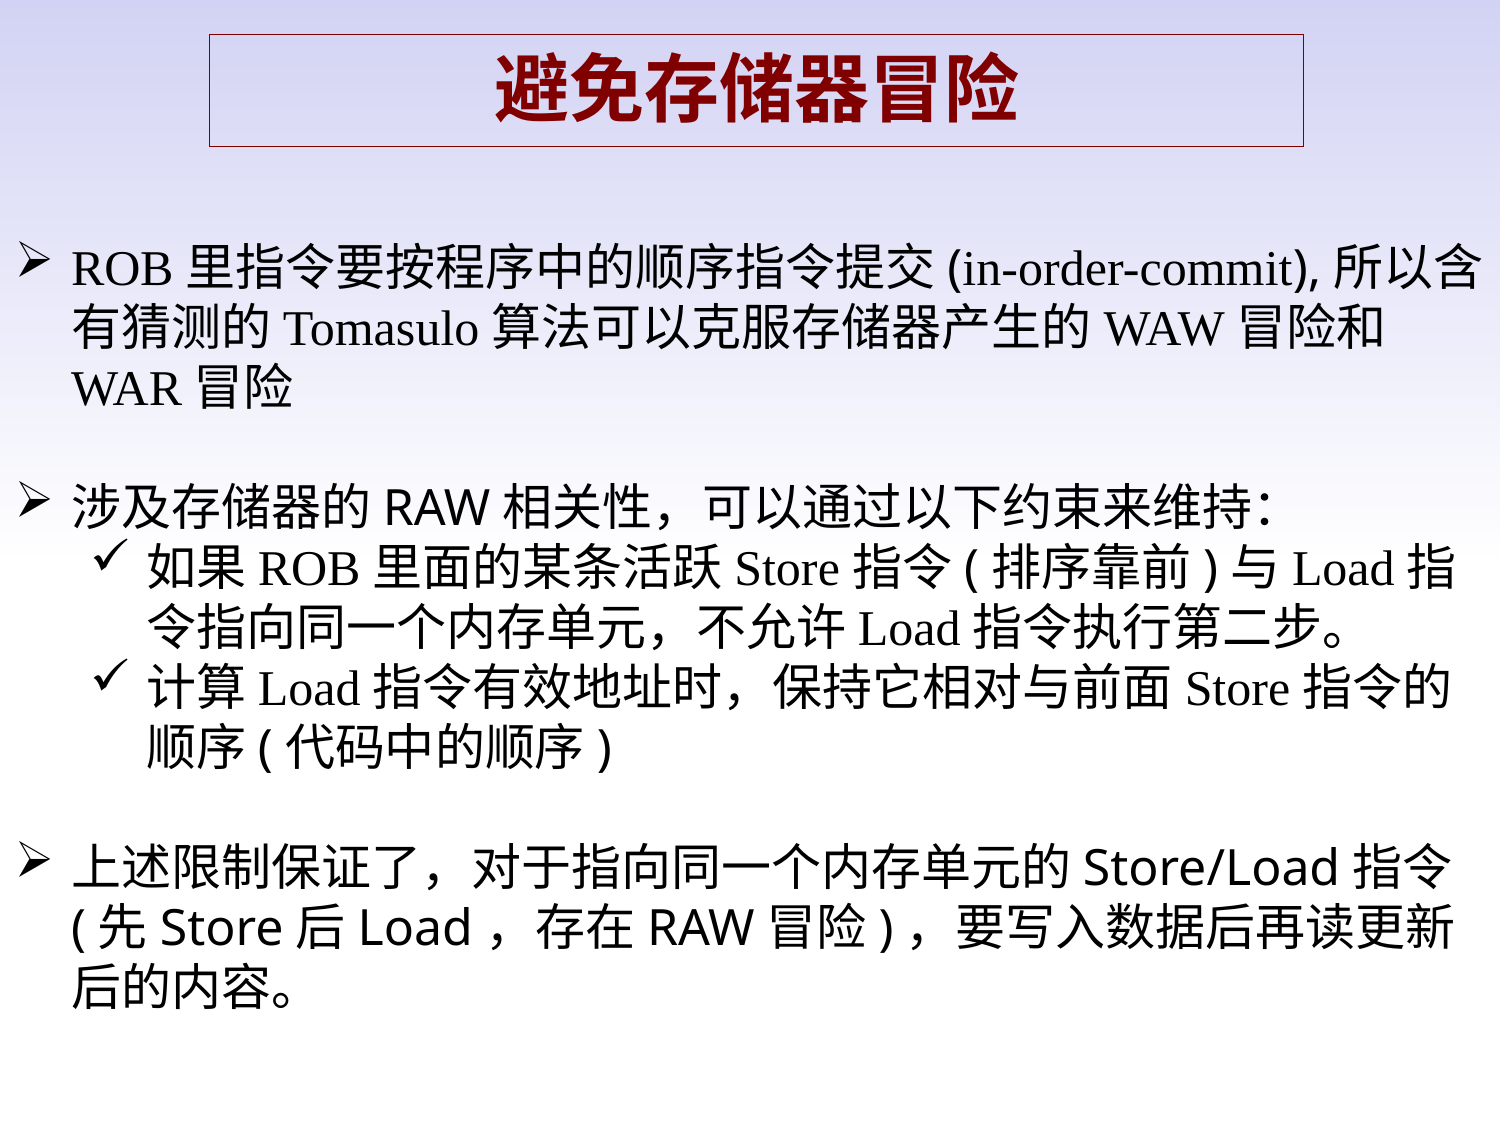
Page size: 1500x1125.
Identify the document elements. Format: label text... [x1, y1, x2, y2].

text_box 避免存储器冒险 [209, 34, 1304, 147]
text_box ROB里指令要按程序中的顺序指令提交(in-order-commit),所以含有猜测的Tomasulo算法可以克服存储器产生的WAW冒险和WAR冒险 涉及存储器的RAW相关性，可以通过以下约束来维持： 如果ROB里面的某条活跃Store指令(排序靠前)与Load指令指向同一个内存单元，不允许Load指令执行第二步。 计算Load指令有效地址时，保持它相对与前面Store指令的顺序(代码中的顺序) 上述限制保证了，对于指向同一个内存单元的Store/Load指令(先Store后Load，存在RAW冒险)，要写入数据后再读更新后的内容。 [0, 228, 1500, 1024]
